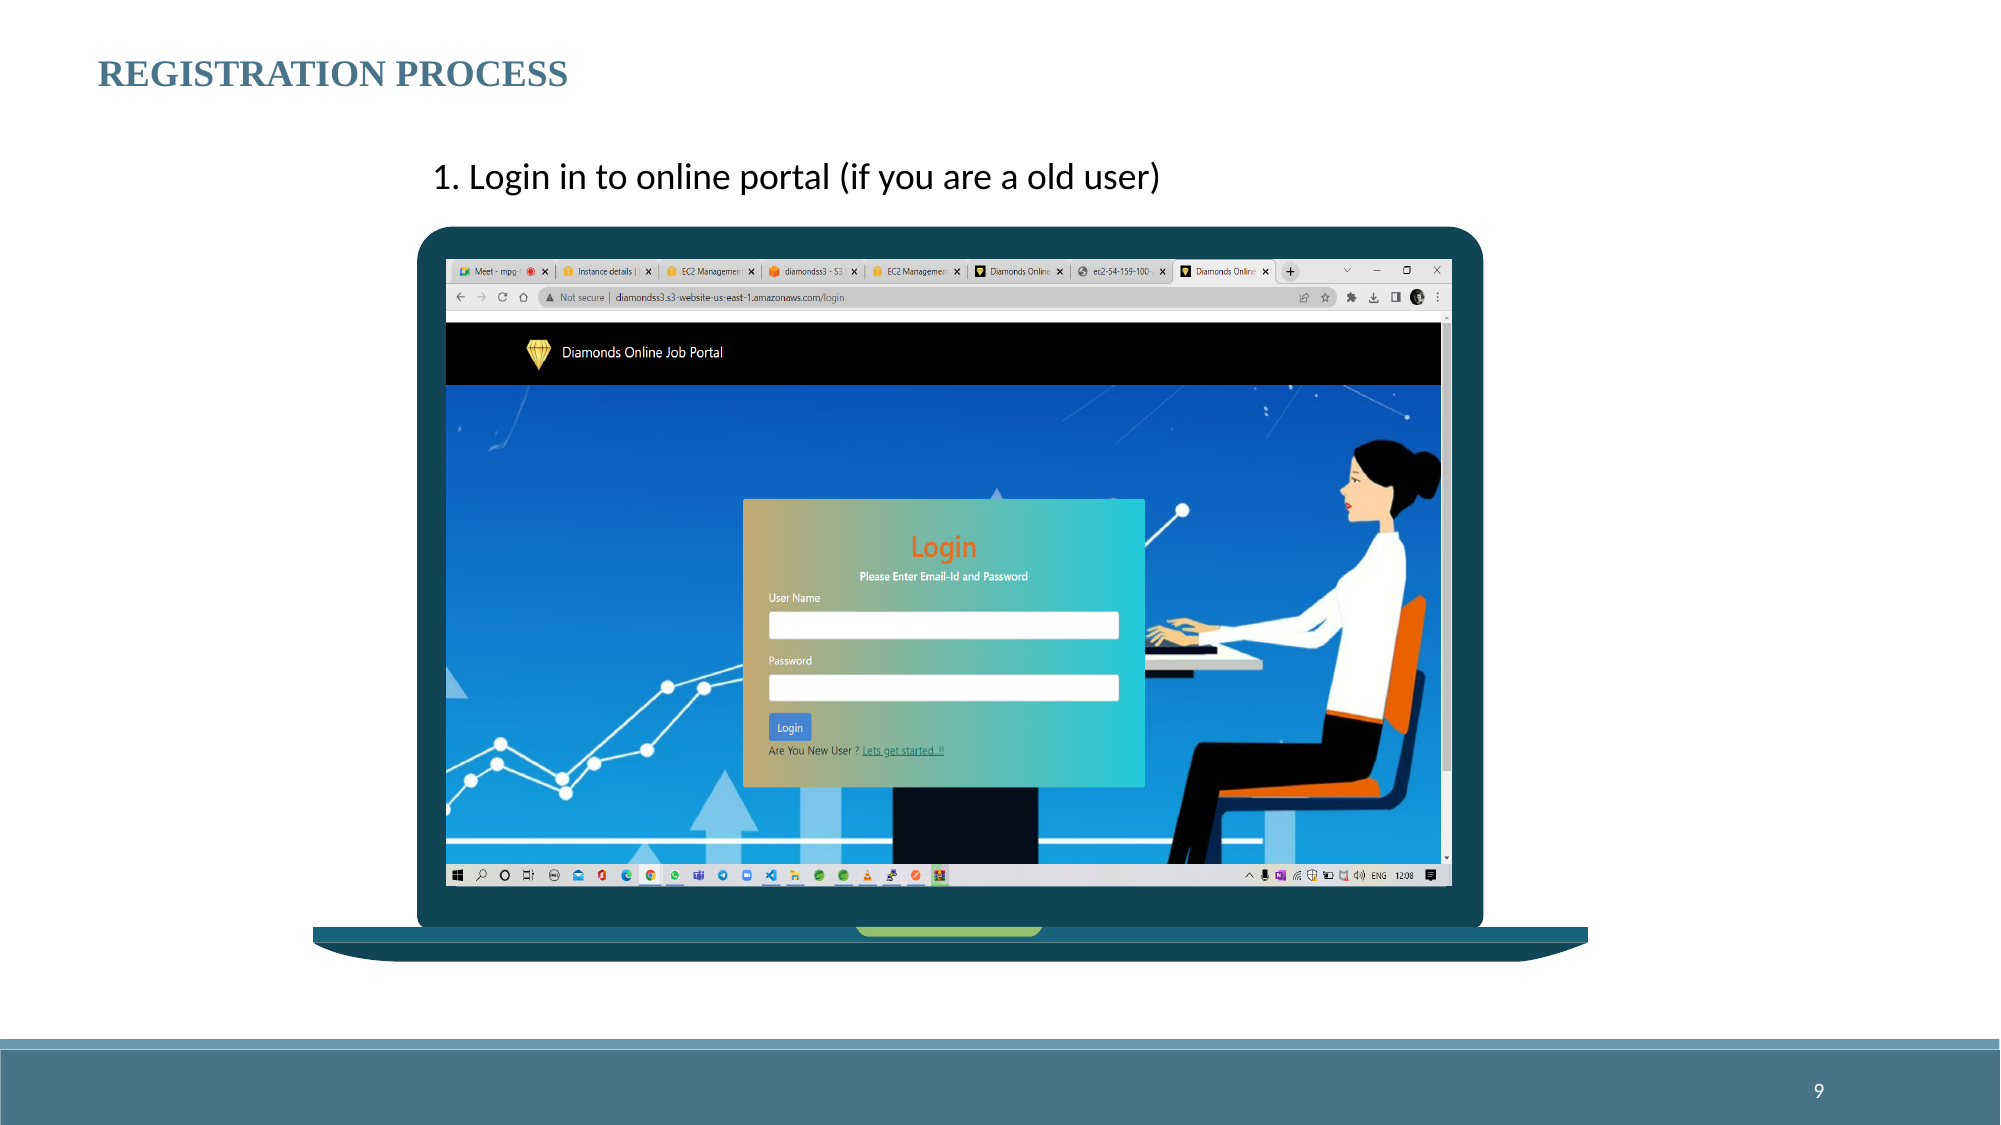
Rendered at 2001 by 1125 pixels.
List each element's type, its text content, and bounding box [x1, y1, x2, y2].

picture [446, 259, 1452, 886]
text_box REGISTRATION PROCESS [0, 41, 834, 102]
picture [477, 761, 483, 768]
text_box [312, 226, 1589, 962]
slide_number ‹#› [1624, 1059, 1840, 1120]
text_box 1. Login in to online portal (if you are a old user) [417, 145, 1588, 205]
